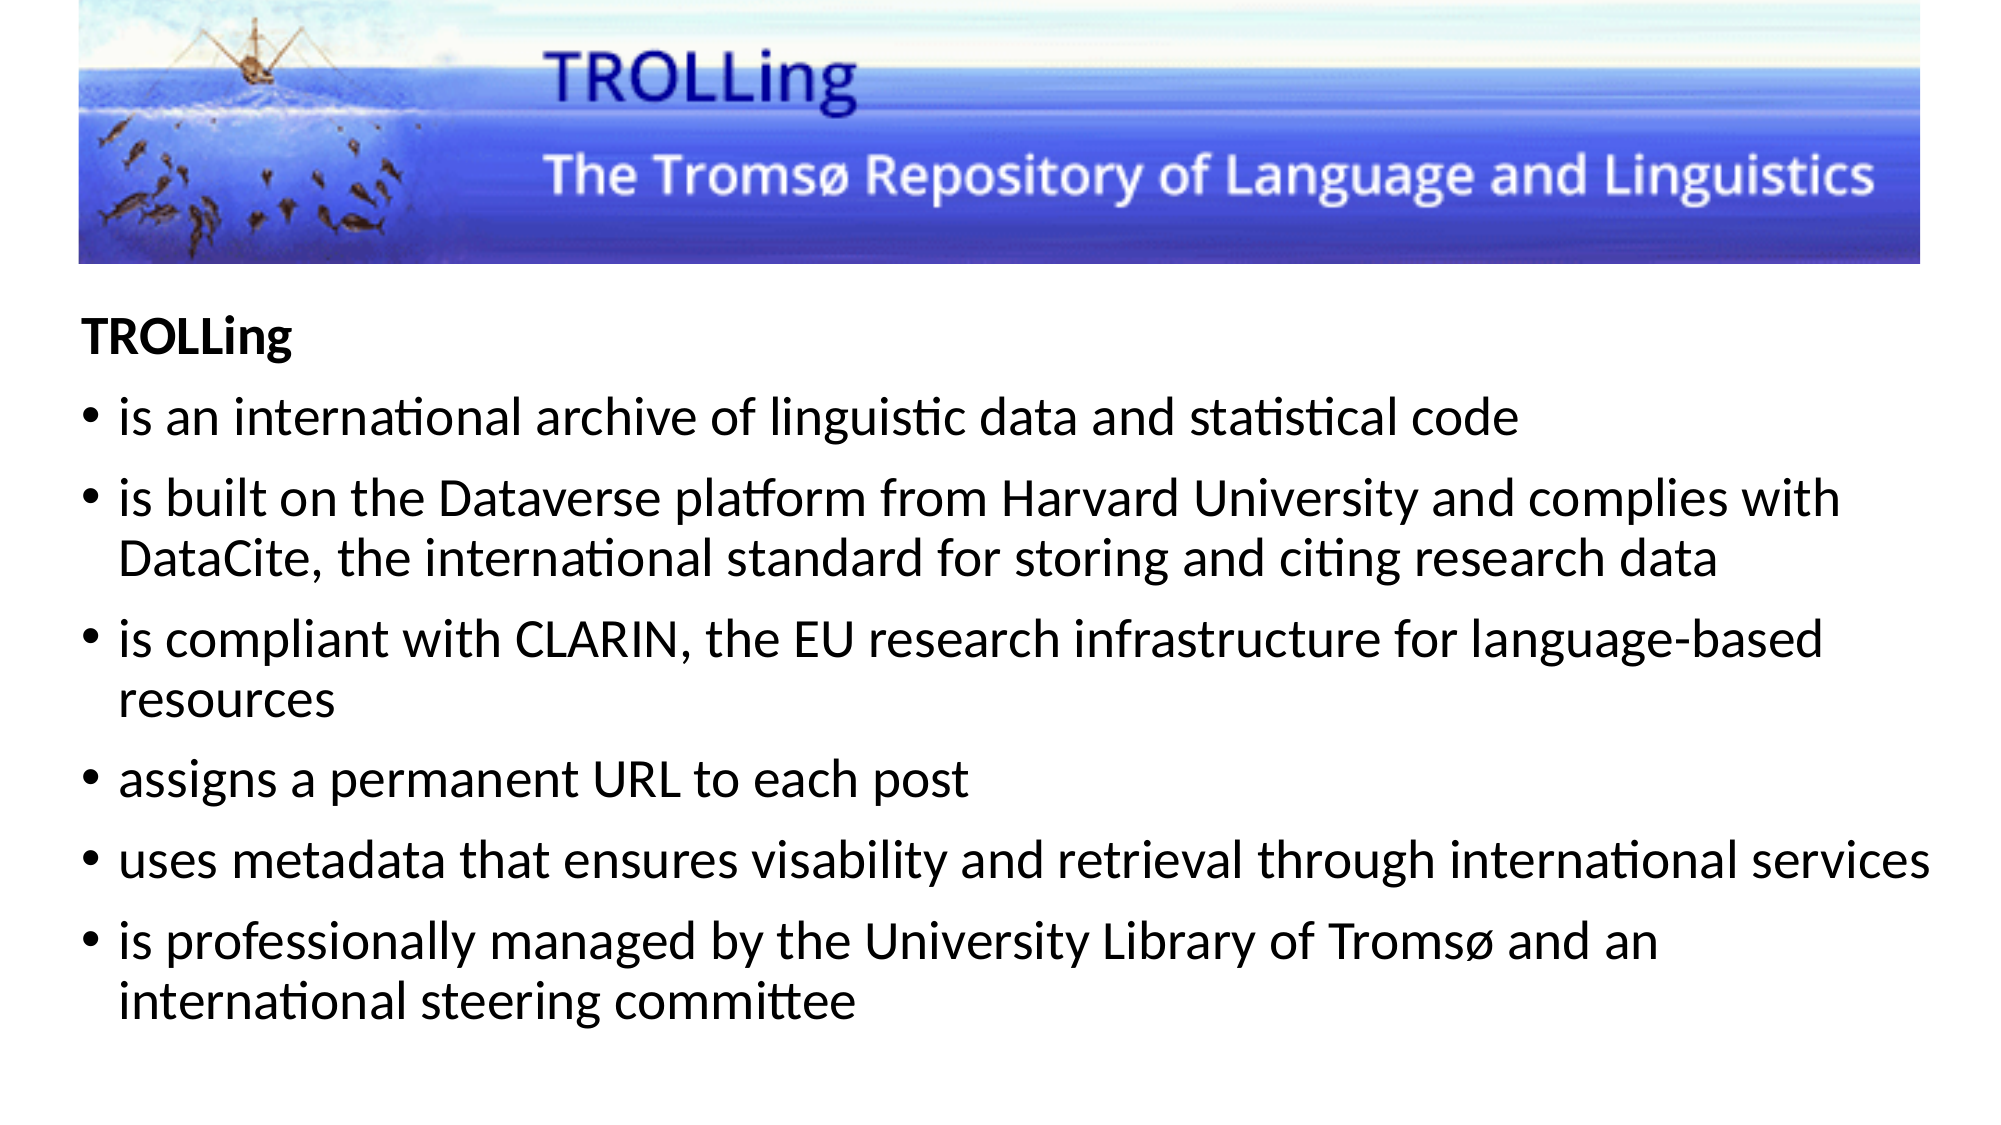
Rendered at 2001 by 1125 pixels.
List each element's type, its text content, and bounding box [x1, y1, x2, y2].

picture [78, 0, 1921, 264]
list TROLLing is an international archive of linguistic data and statistical code is built on the Dataverse platform from Harvard University and complies with DataCite, the international standard for storing and citing research data is compliant with CLARIN, the EU research infrastructure for language-based resources assigns a permanent URL to each post uses metadata that ensures visability and retrieval through international services is professionally managed by the University Library of Tromsø and an international steering committee [66, 299, 1977, 1014]
